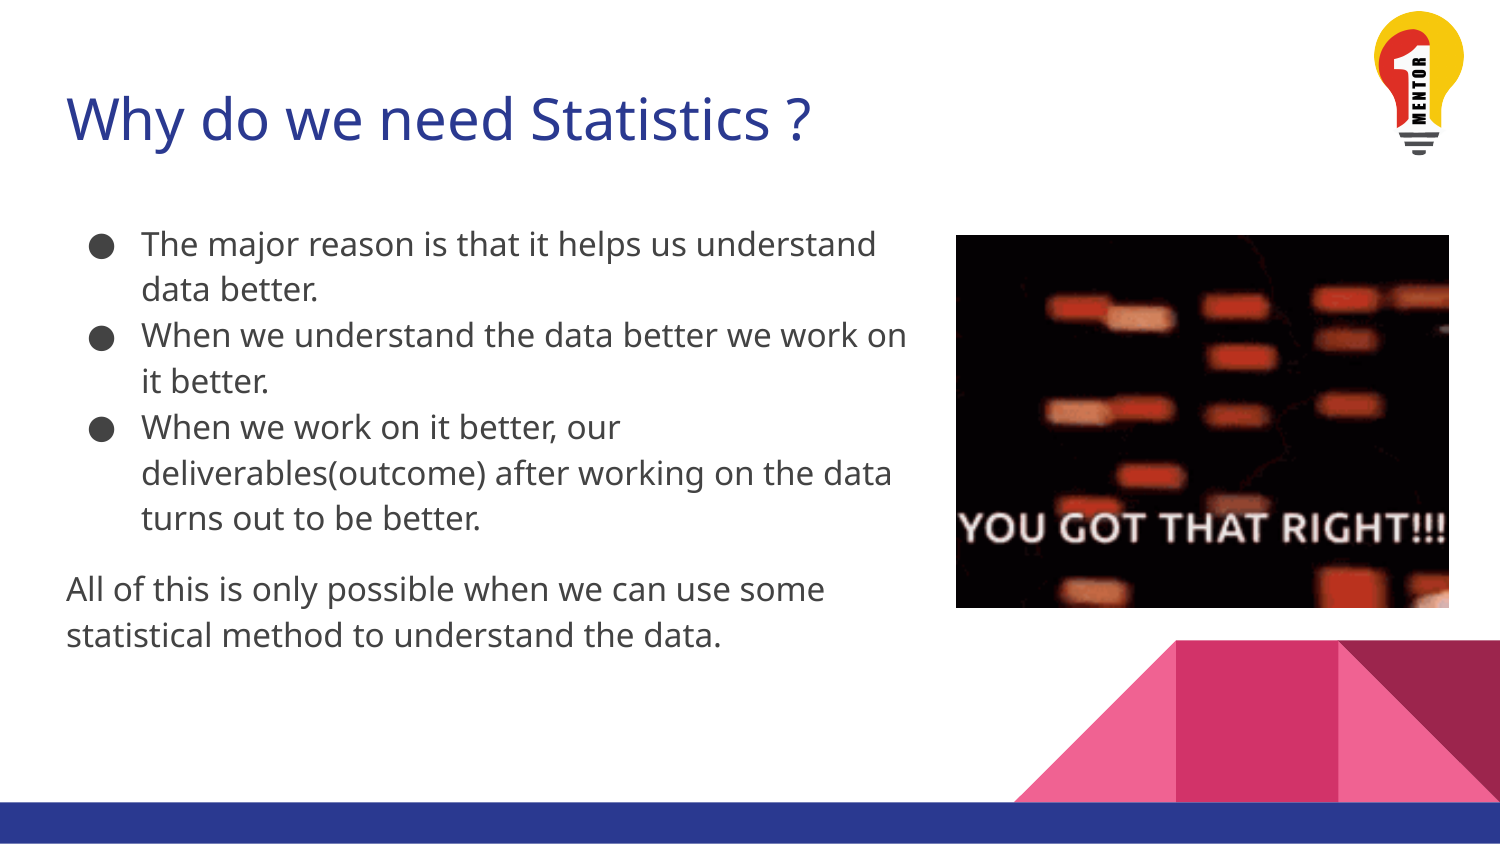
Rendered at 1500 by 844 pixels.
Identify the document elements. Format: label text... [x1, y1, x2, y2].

picture [1374, 11, 1465, 168]
list The major reason is that it helps us understand data better. When we understand the data better we work on it better. When we work on it better, our deliverables(outcome) after working on the data turns out to be better. All of this is only possible when we can use some statistical method to understand the data. [51, 201, 930, 750]
title Why do we need Statistics ? [51, 67, 1369, 167]
picture [955, 235, 1450, 608]
